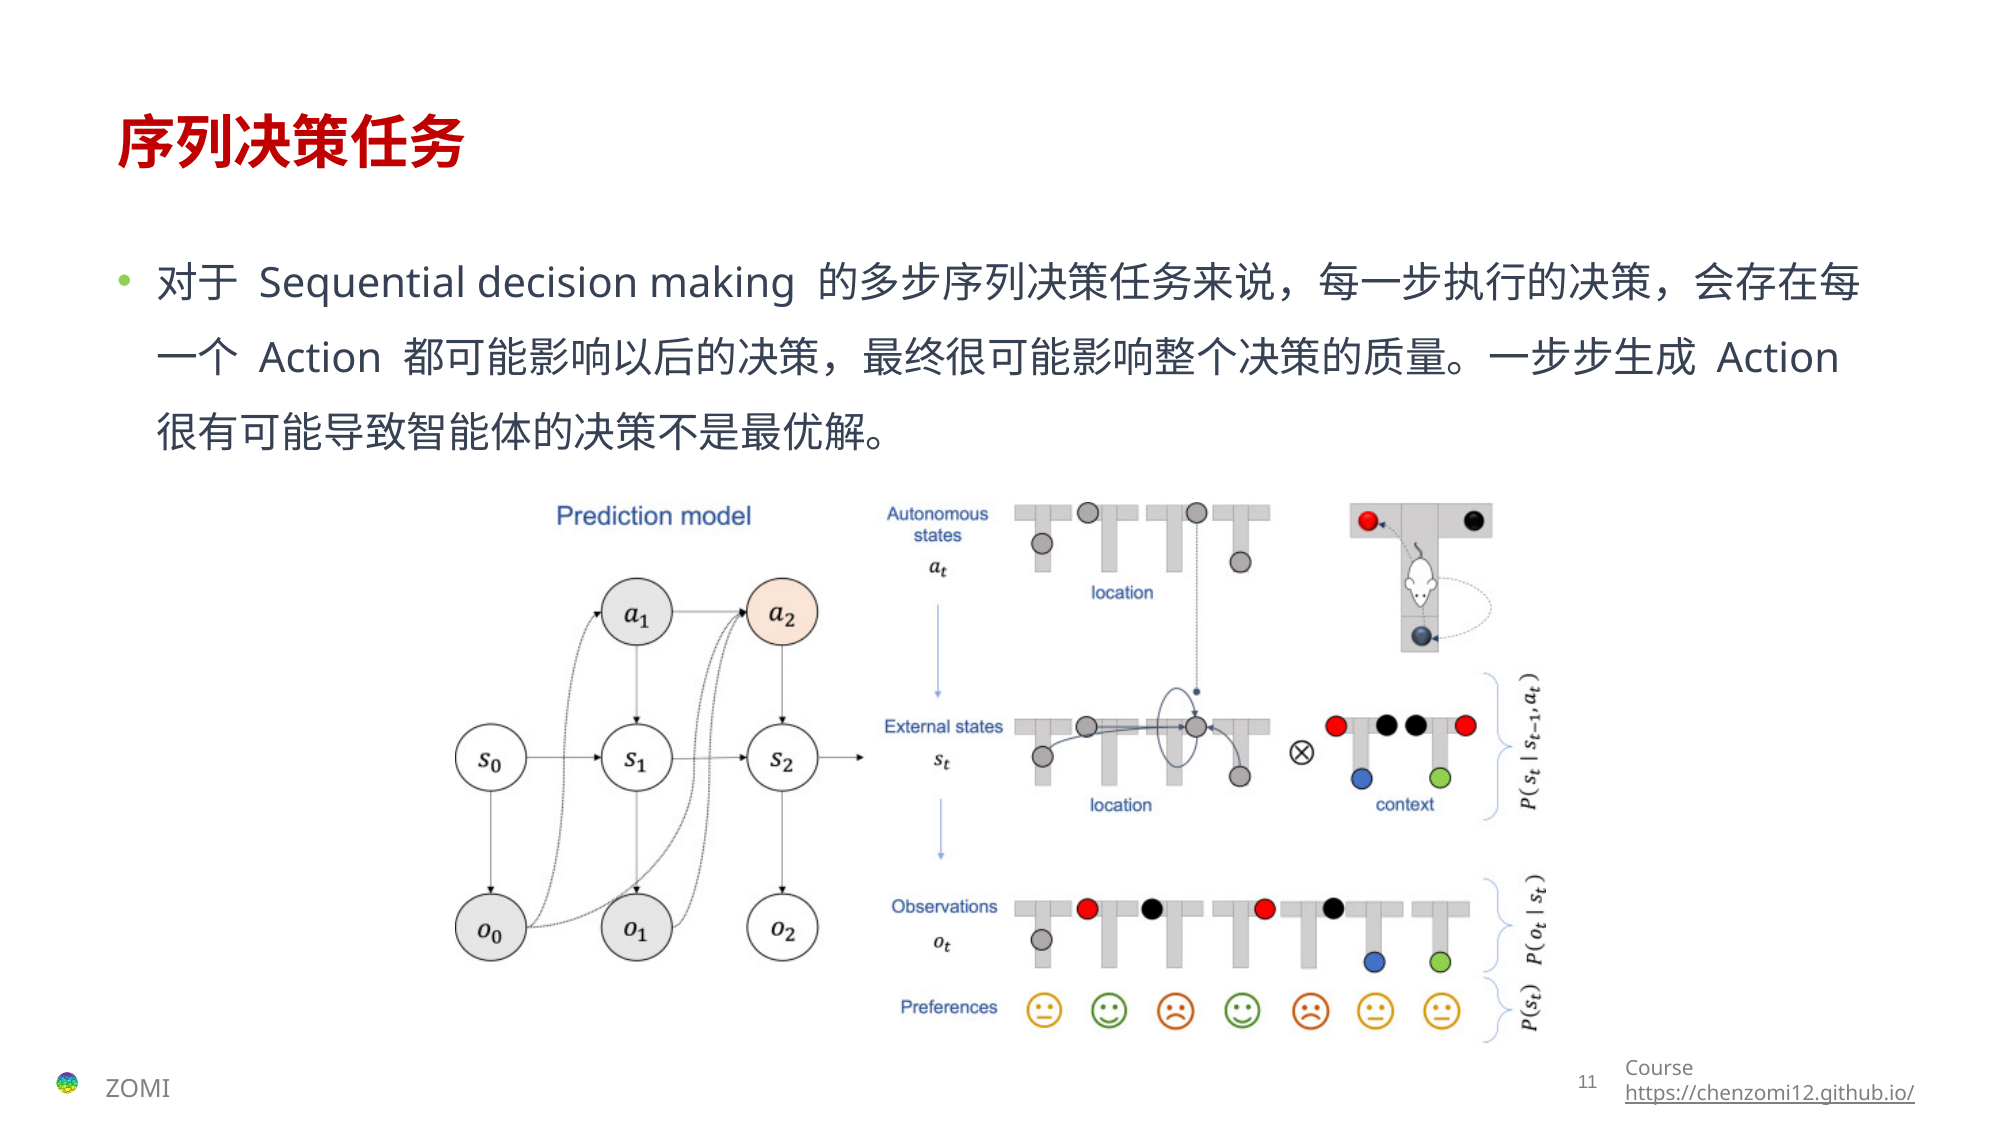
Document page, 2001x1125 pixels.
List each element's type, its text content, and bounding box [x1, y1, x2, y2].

picture [57, 1073, 77, 1093]
picture [454, 502, 1546, 1043]
title 序列决策任务 [102, 91, 1901, 189]
list 对于 Sequential decision making 的多步序列决策任务来说，每一步执行的决策，会存在每一个 Action 都可能影响以后的决策，最终很可能影响整个决策的质量。一步步生成 Action 很有可能导致智能体的决策不是最优解。 [102, 223, 1901, 1043]
